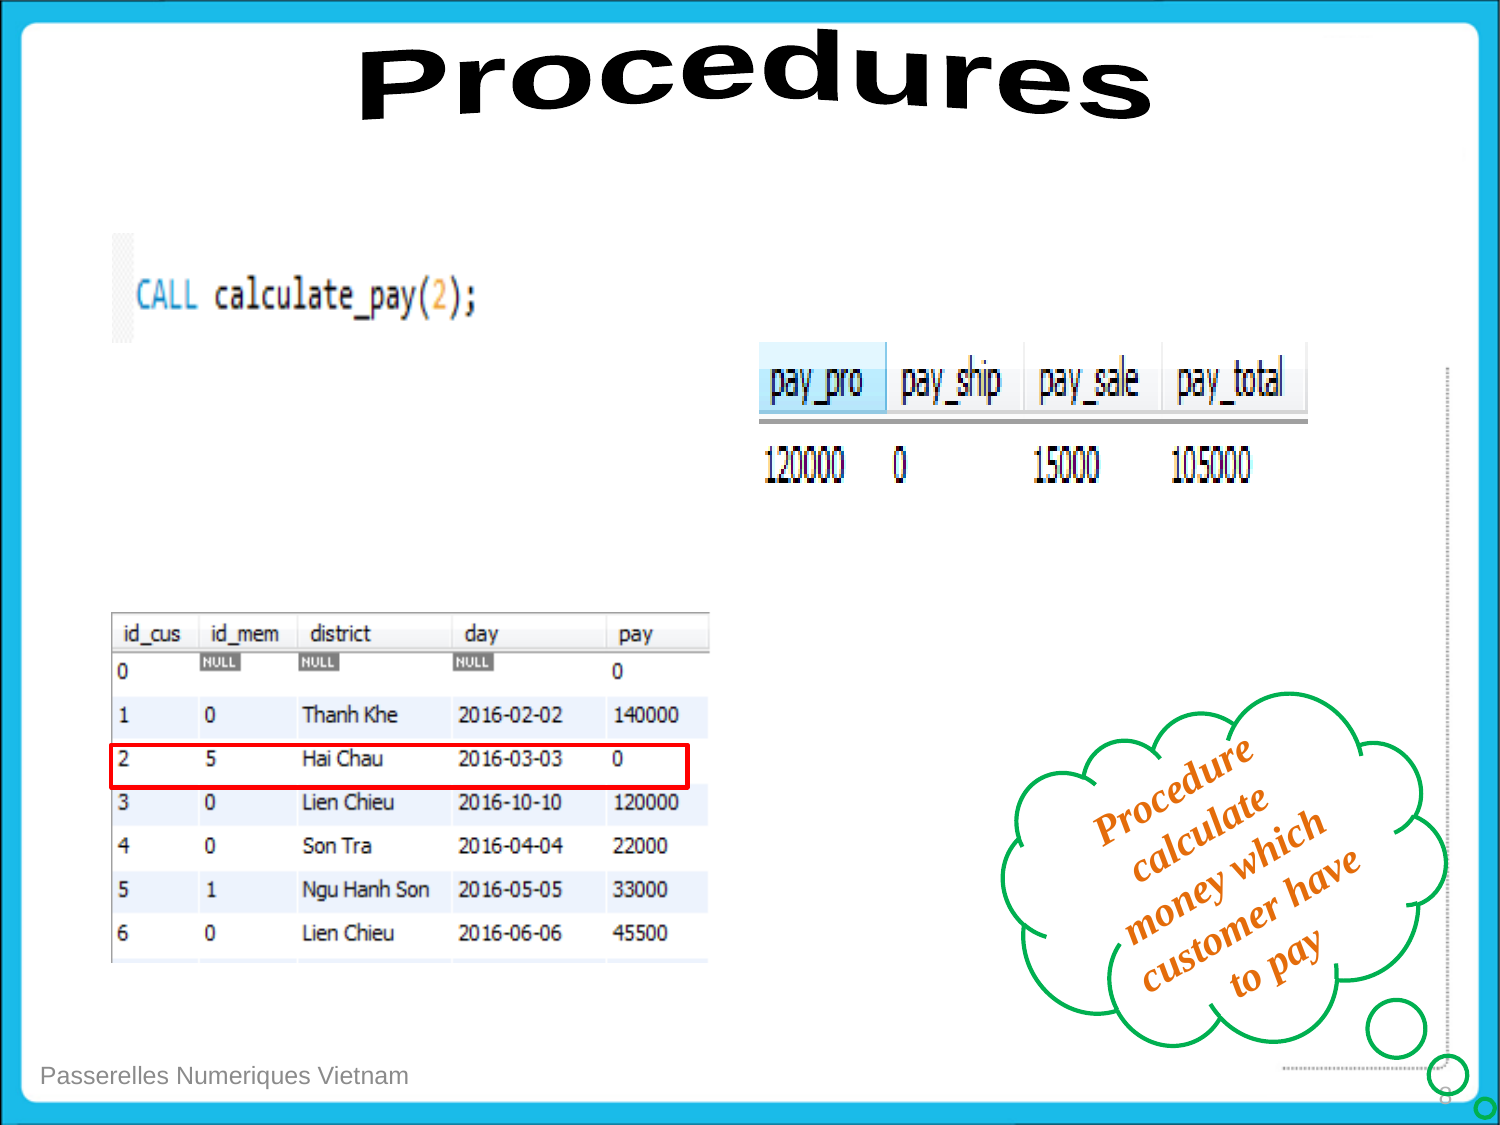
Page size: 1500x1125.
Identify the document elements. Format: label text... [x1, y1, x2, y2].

text_box Procedures [854, 48, 930, 109]
text_box Procedures [680, 43, 756, 102]
text_box Procedures [599, 48, 675, 107]
text_box Procedures [944, 53, 994, 111]
text_box Procedures [457, 56, 507, 116]
text_box Procedures [360, 47, 448, 122]
text_box Procedures [1077, 62, 1152, 121]
slide_number 8 [1117, 1068, 1468, 1122]
text_box [1000, 711, 1226, 1048]
text_box Procedures [510, 53, 593, 112]
picture [0, 0, 1500, 1125]
text_box [1365, 997, 1428, 1060]
text_box Procedures [762, 26, 841, 103]
text_box [1426, 1053, 1470, 1097]
text_box [1226, 691, 1449, 1044]
text_box [1473, 1096, 1497, 1120]
text_box Procedures [997, 57, 1072, 117]
text_box Procedure calculate money which customer have to pay [1034, 687, 1412, 1059]
